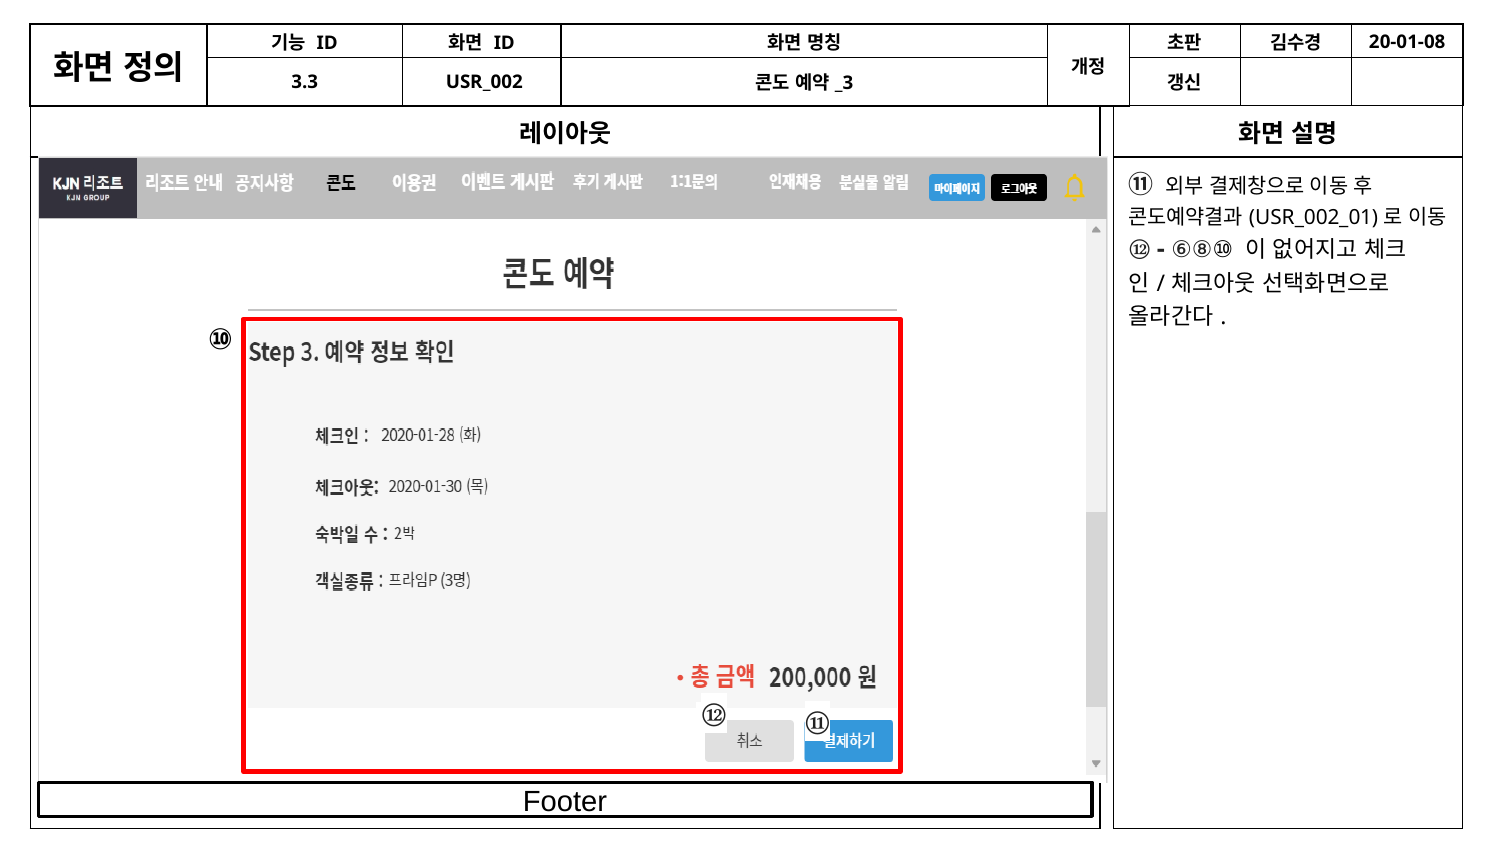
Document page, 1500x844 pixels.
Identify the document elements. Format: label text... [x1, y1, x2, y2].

text_box Footer [38, 789, 1093, 817]
table_cell [31, 158, 1099, 828]
table_header 레이아웃 [31, 106, 1099, 156]
table_header 기능 ID [208, 25, 402, 57]
table_header 20-01-08 [1352, 25, 1462, 57]
table_cell 갱신 [1130, 58, 1240, 105]
table_cell USR_002 [403, 58, 560, 105]
picture [37, 156, 1109, 783]
table_cell [1241, 58, 1351, 105]
table_header 개정 [1048, 25, 1129, 105]
table_header 화면 ID [403, 25, 560, 57]
table_header 초판 [1130, 25, 1240, 57]
table_cell ⑪ 외부 결제창으로 이동 후 콘도예약결과(USR_002_01)로 이동 ⑫ - ⑥⑧⑩ 이 없어지고 체크인/체크아웃 선택화면으로 올라간다. [1114, 158, 1462, 828]
table_cell 3.3 [208, 58, 402, 105]
table_header 김수경 [1241, 25, 1351, 57]
table_cell [1352, 58, 1462, 105]
table_header 화면 설명 [1114, 106, 1462, 156]
table_cell 콘도 예약_3 [562, 58, 1047, 105]
table_header 화면 명칭 [562, 25, 1047, 57]
table_header 화면 정의 [31, 25, 206, 105]
